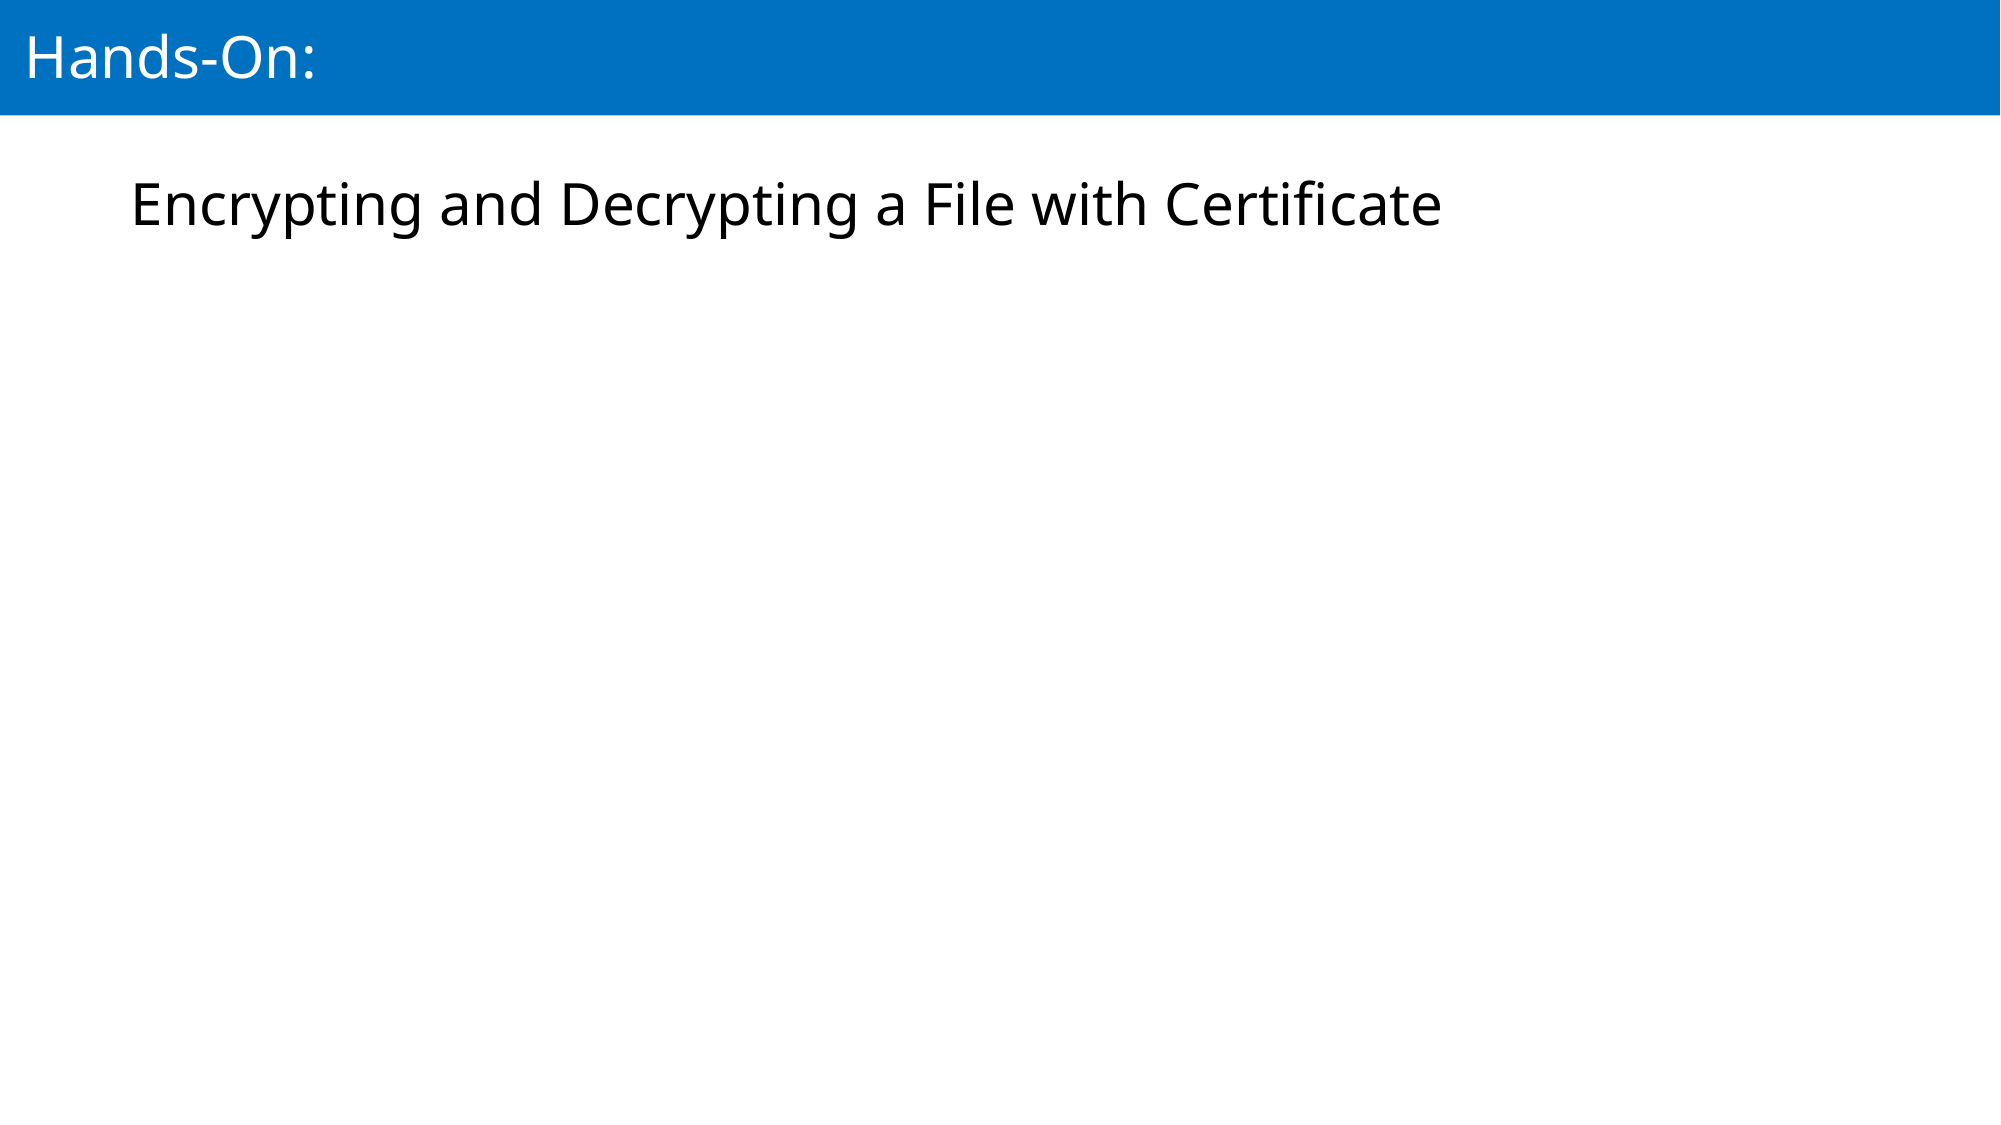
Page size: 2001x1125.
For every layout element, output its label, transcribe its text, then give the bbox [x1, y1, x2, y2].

title Hands-On: [24, 0, 1726, 122]
list . Encrypting and Decrypting a File with Certificate [100, 167, 1877, 1013]
